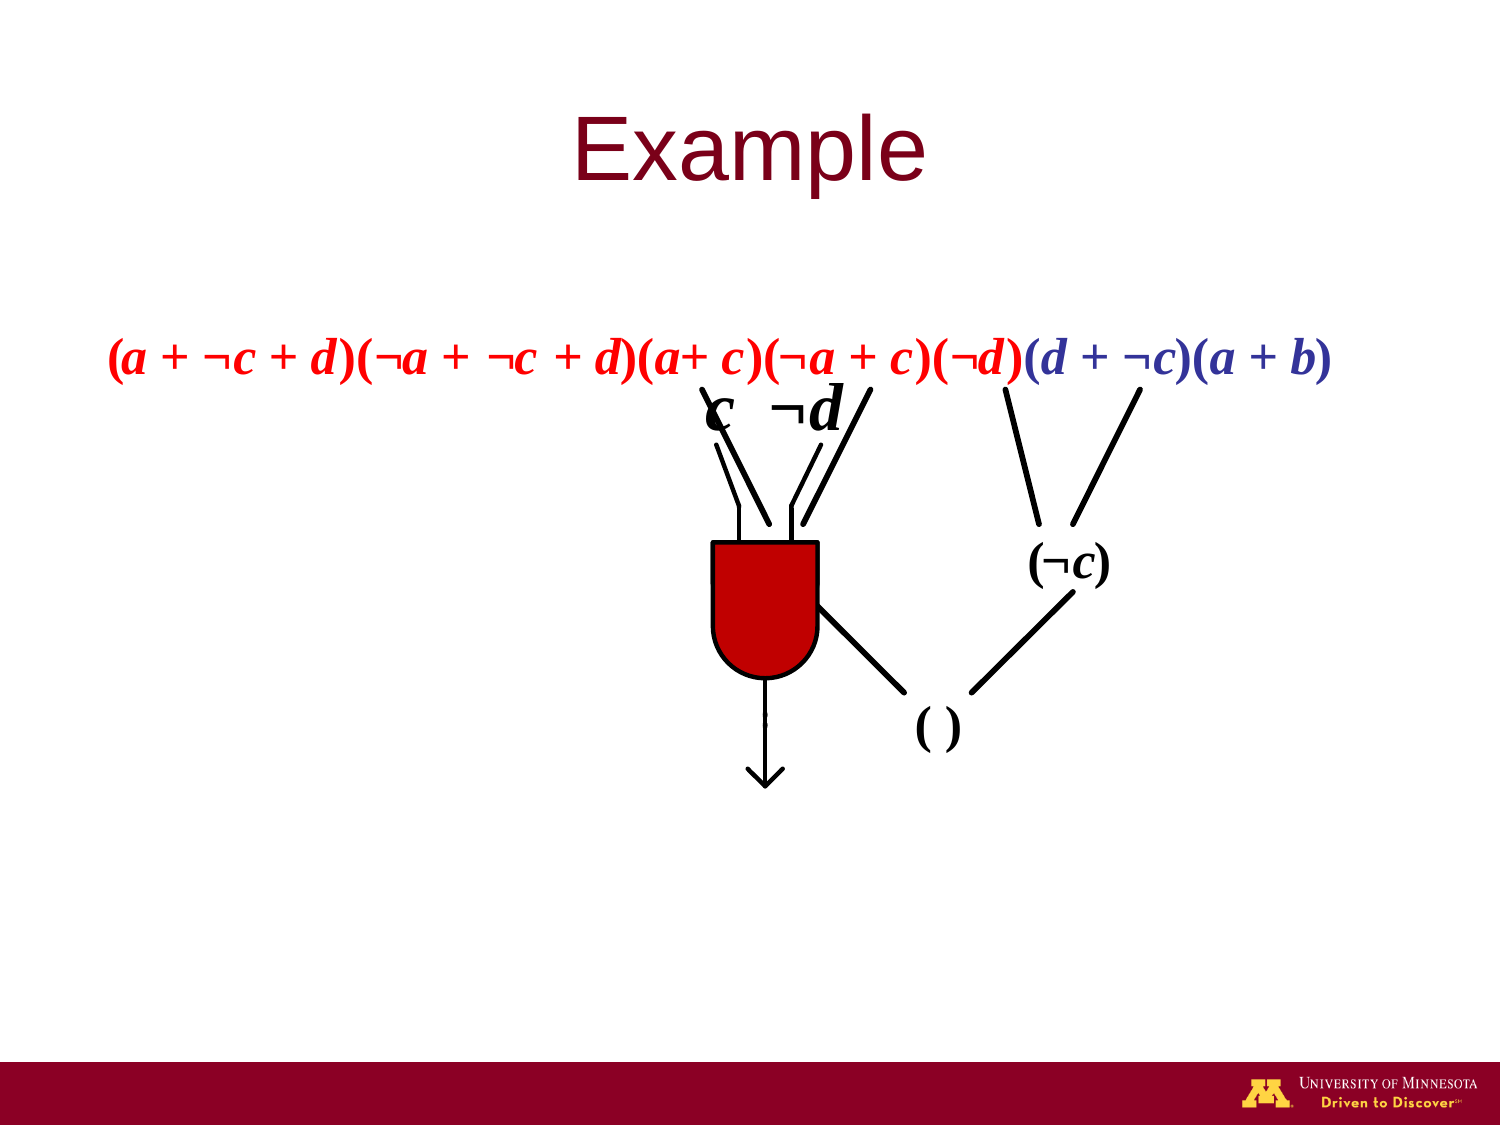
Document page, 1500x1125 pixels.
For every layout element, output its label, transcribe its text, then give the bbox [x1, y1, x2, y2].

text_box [99, 311, 1338, 763]
picture [0, 1062, 1500, 1125]
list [687, 362, 973, 798]
title Example [112, 49, 1388, 238]
